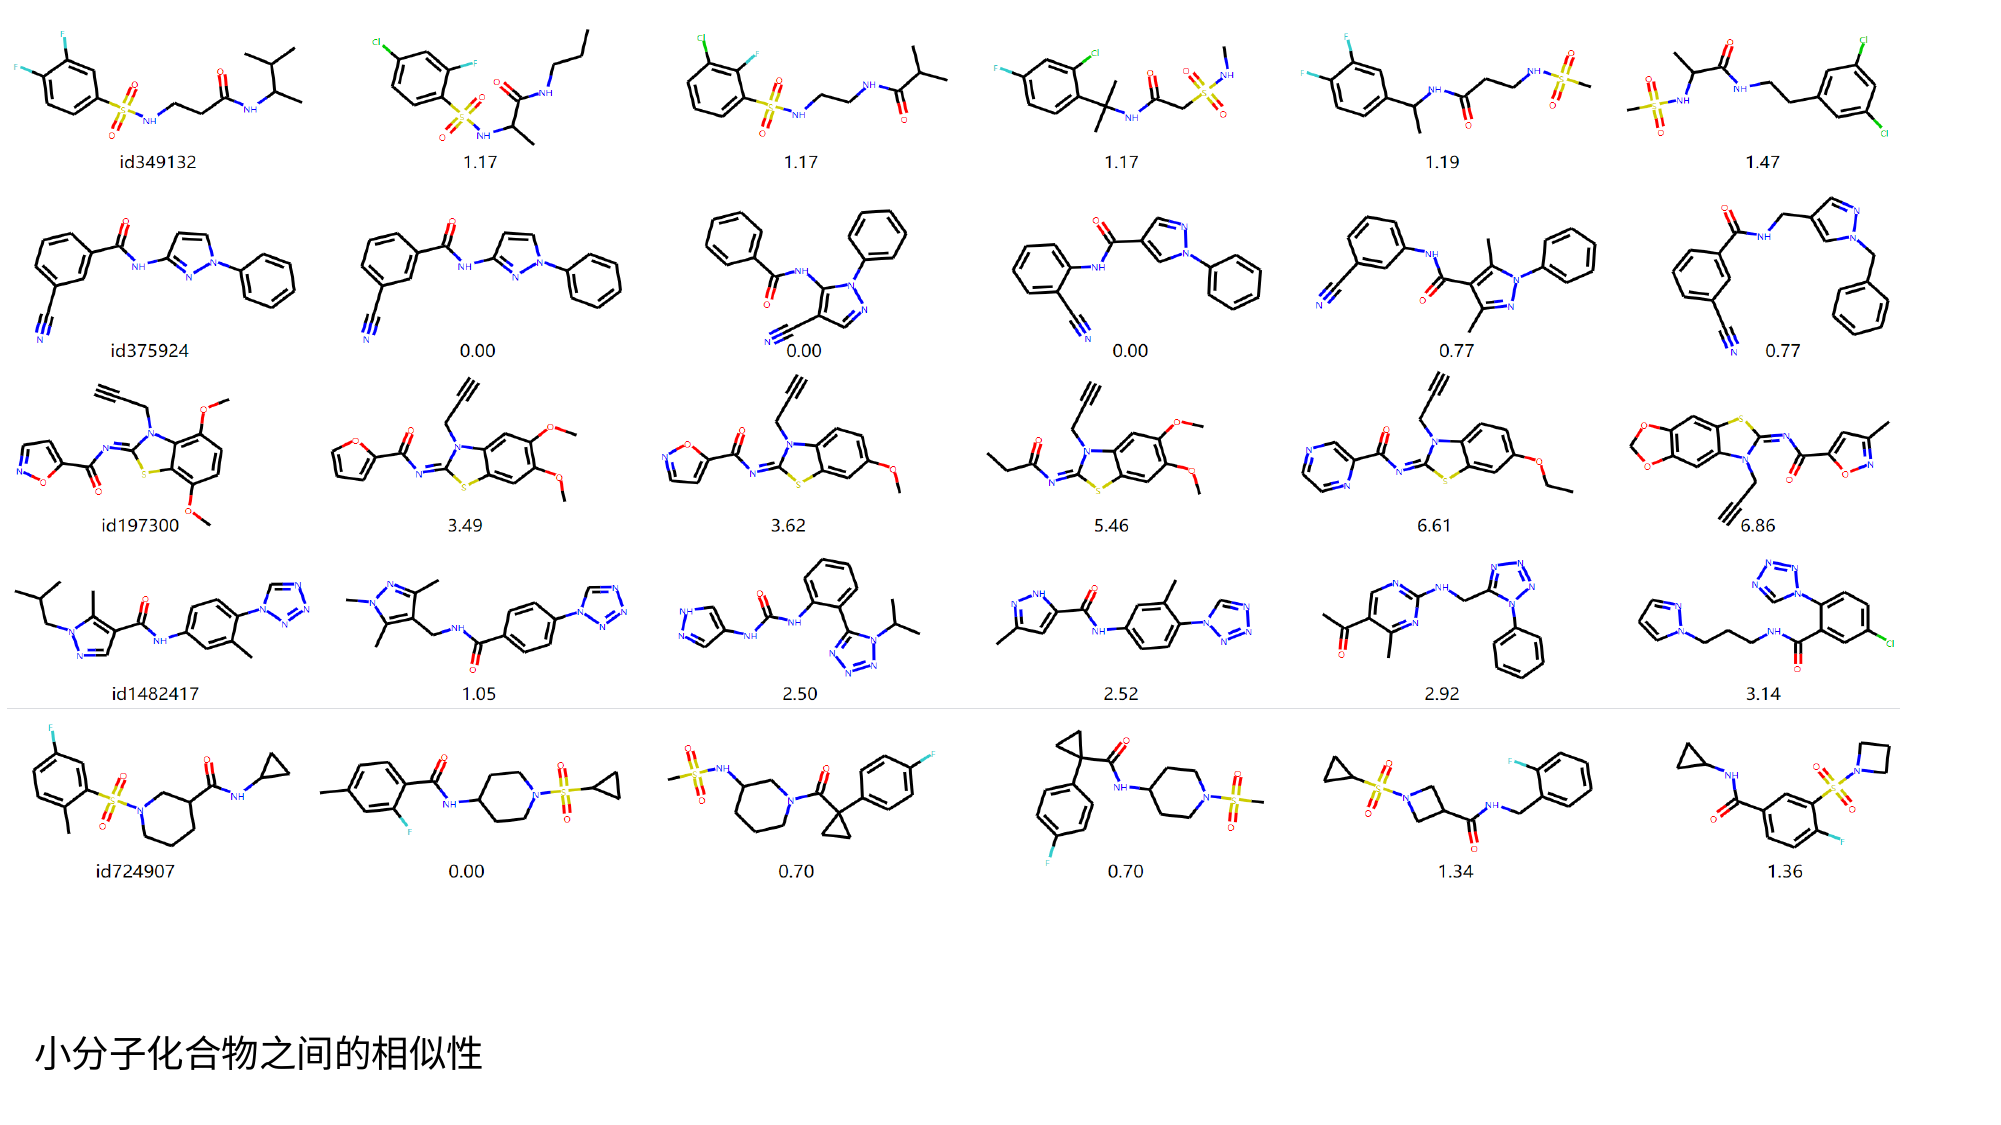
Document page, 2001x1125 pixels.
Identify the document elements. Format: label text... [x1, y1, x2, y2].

text_box 小分子化合物之间的相似性 [19, 1023, 500, 1083]
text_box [7, 5, 1900, 895]
